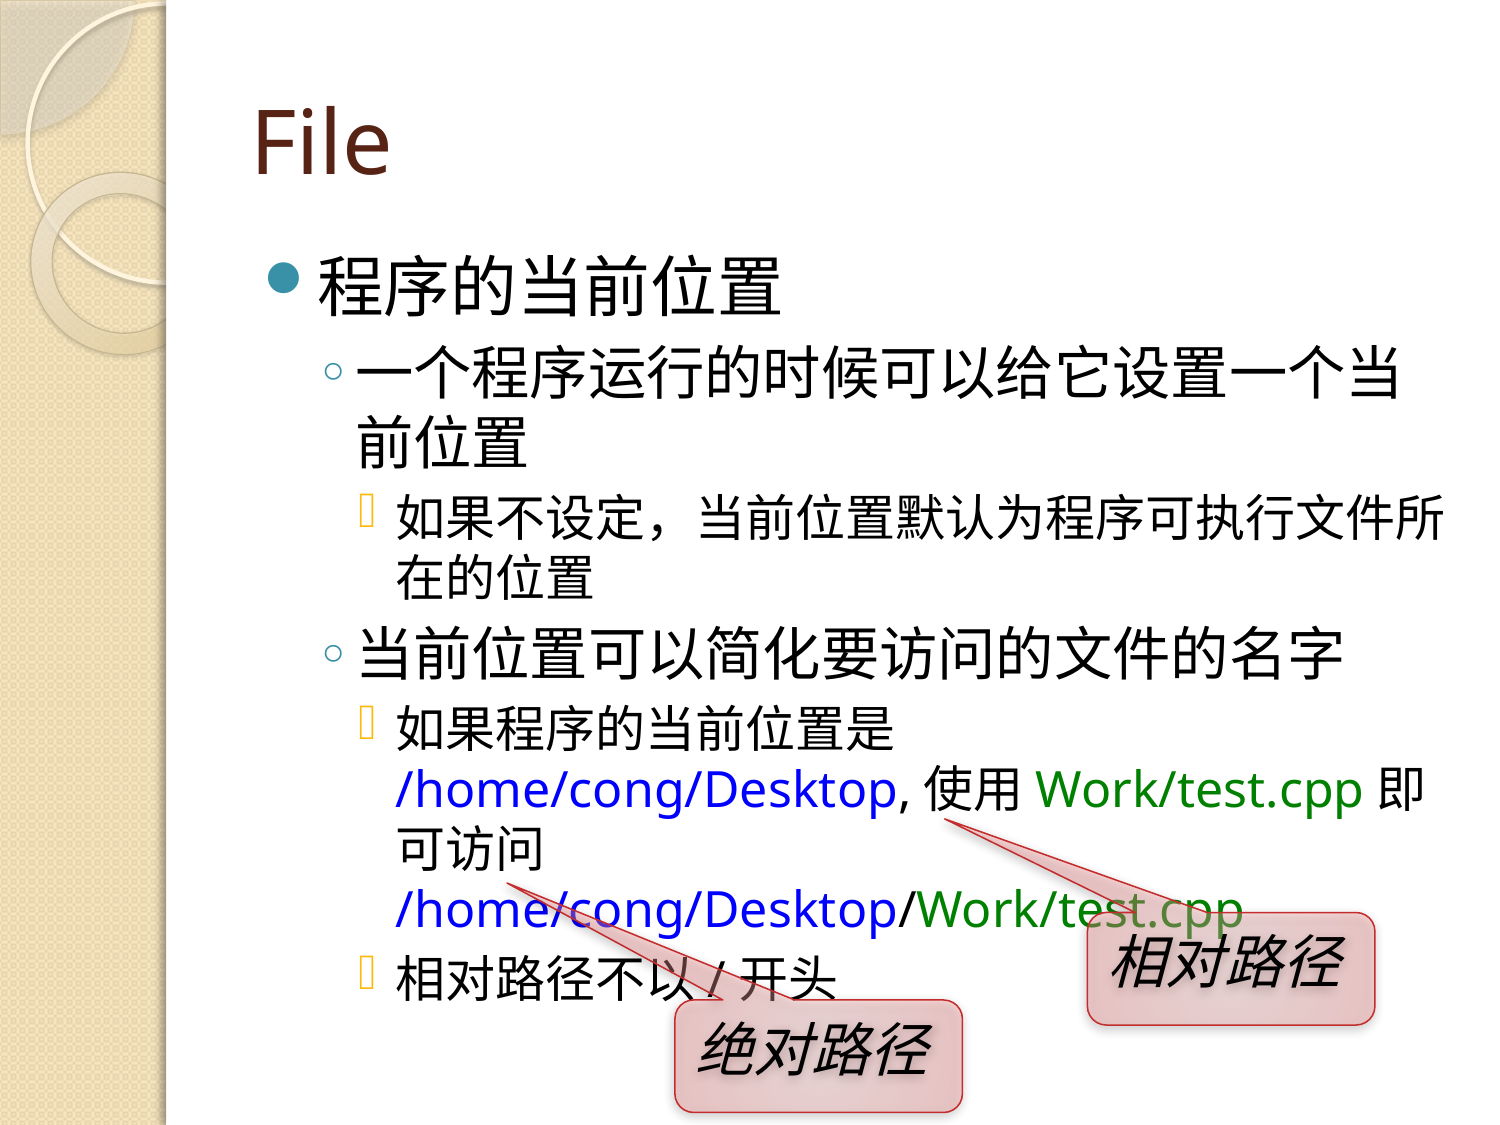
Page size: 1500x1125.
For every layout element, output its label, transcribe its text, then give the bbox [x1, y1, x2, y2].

text_box 绝对路径 [506, 882, 964, 1114]
list 程序的当前位置 一个程序运行的时候可以给它设置一个当前位置 如果不设定，当前位置默认为程序可执行文件所在的位置 当前位置可以简化要访问的文件的名字 如果程序的当前位置是 /home/cong/Desktop,使用Work/test.cpp即可访问 /home/cong/Desktop/Work/test.cpp 相对路径不以/开头 [235, 237, 1466, 1088]
title File [235, 45, 1466, 233]
text_box 相对路径 [943, 818, 1376, 1026]
